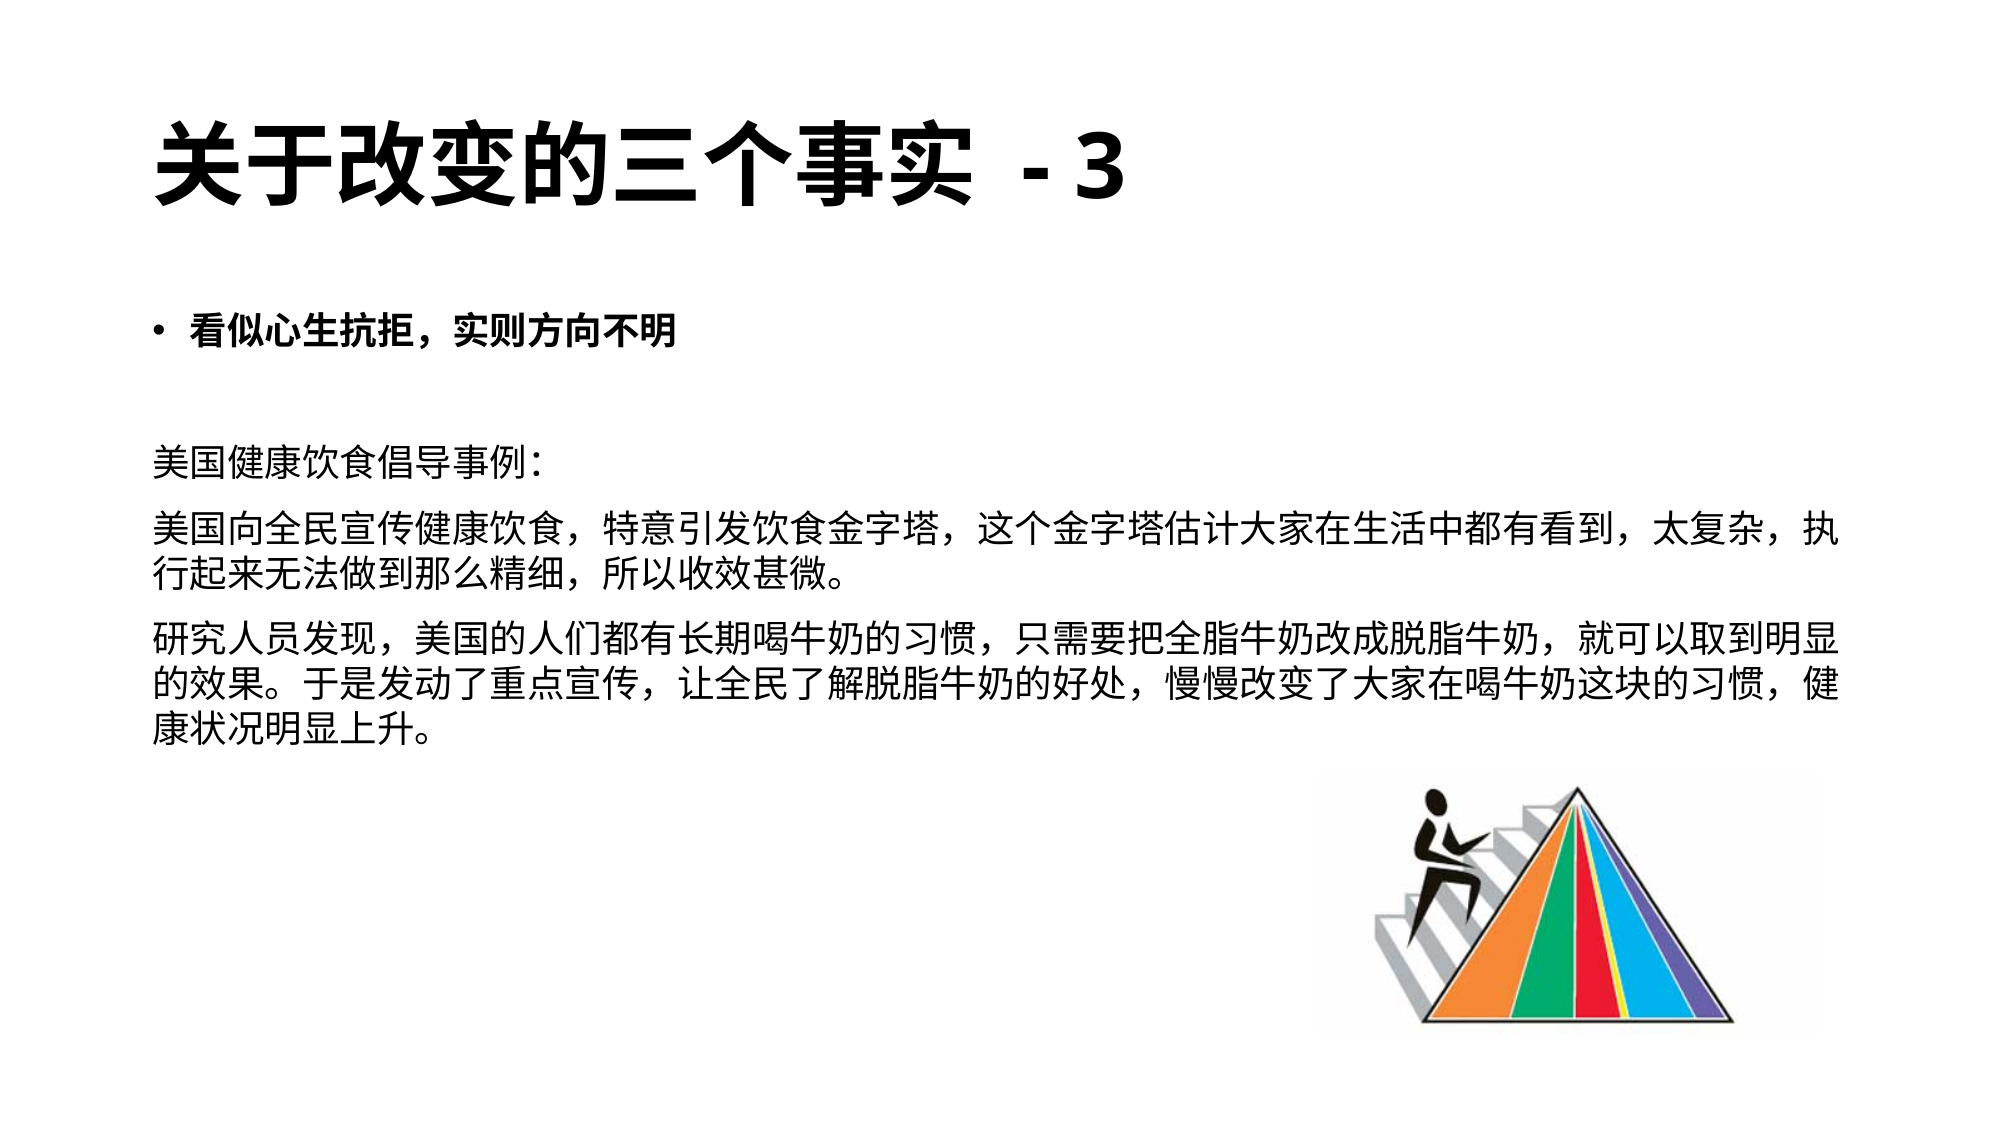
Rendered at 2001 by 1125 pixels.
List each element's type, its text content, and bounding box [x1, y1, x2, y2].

title 关于改变的三个事实 - 3 [137, 59, 1863, 278]
picture [1318, 774, 1819, 1036]
list 看似心生抗拒，实则方向不明 美国健康饮食倡导事例： 美国向全民宣传健康饮食，特意引发饮食金字塔，这个金字塔估计大家在生活中都有看到，太复杂，执行起来无法做到那么精细，所以收效甚微。 研究人员发现，美国的人们都有长期喝牛奶的习惯，只需要把全脂牛奶改成脱脂牛奶，就可以取到明显的效果。于是发动了重点宣传，让全民了解脱脂牛奶的好处，慢慢改变了大家在喝牛奶这块的习惯，健康状况明显上升。 [137, 299, 1863, 1014]
